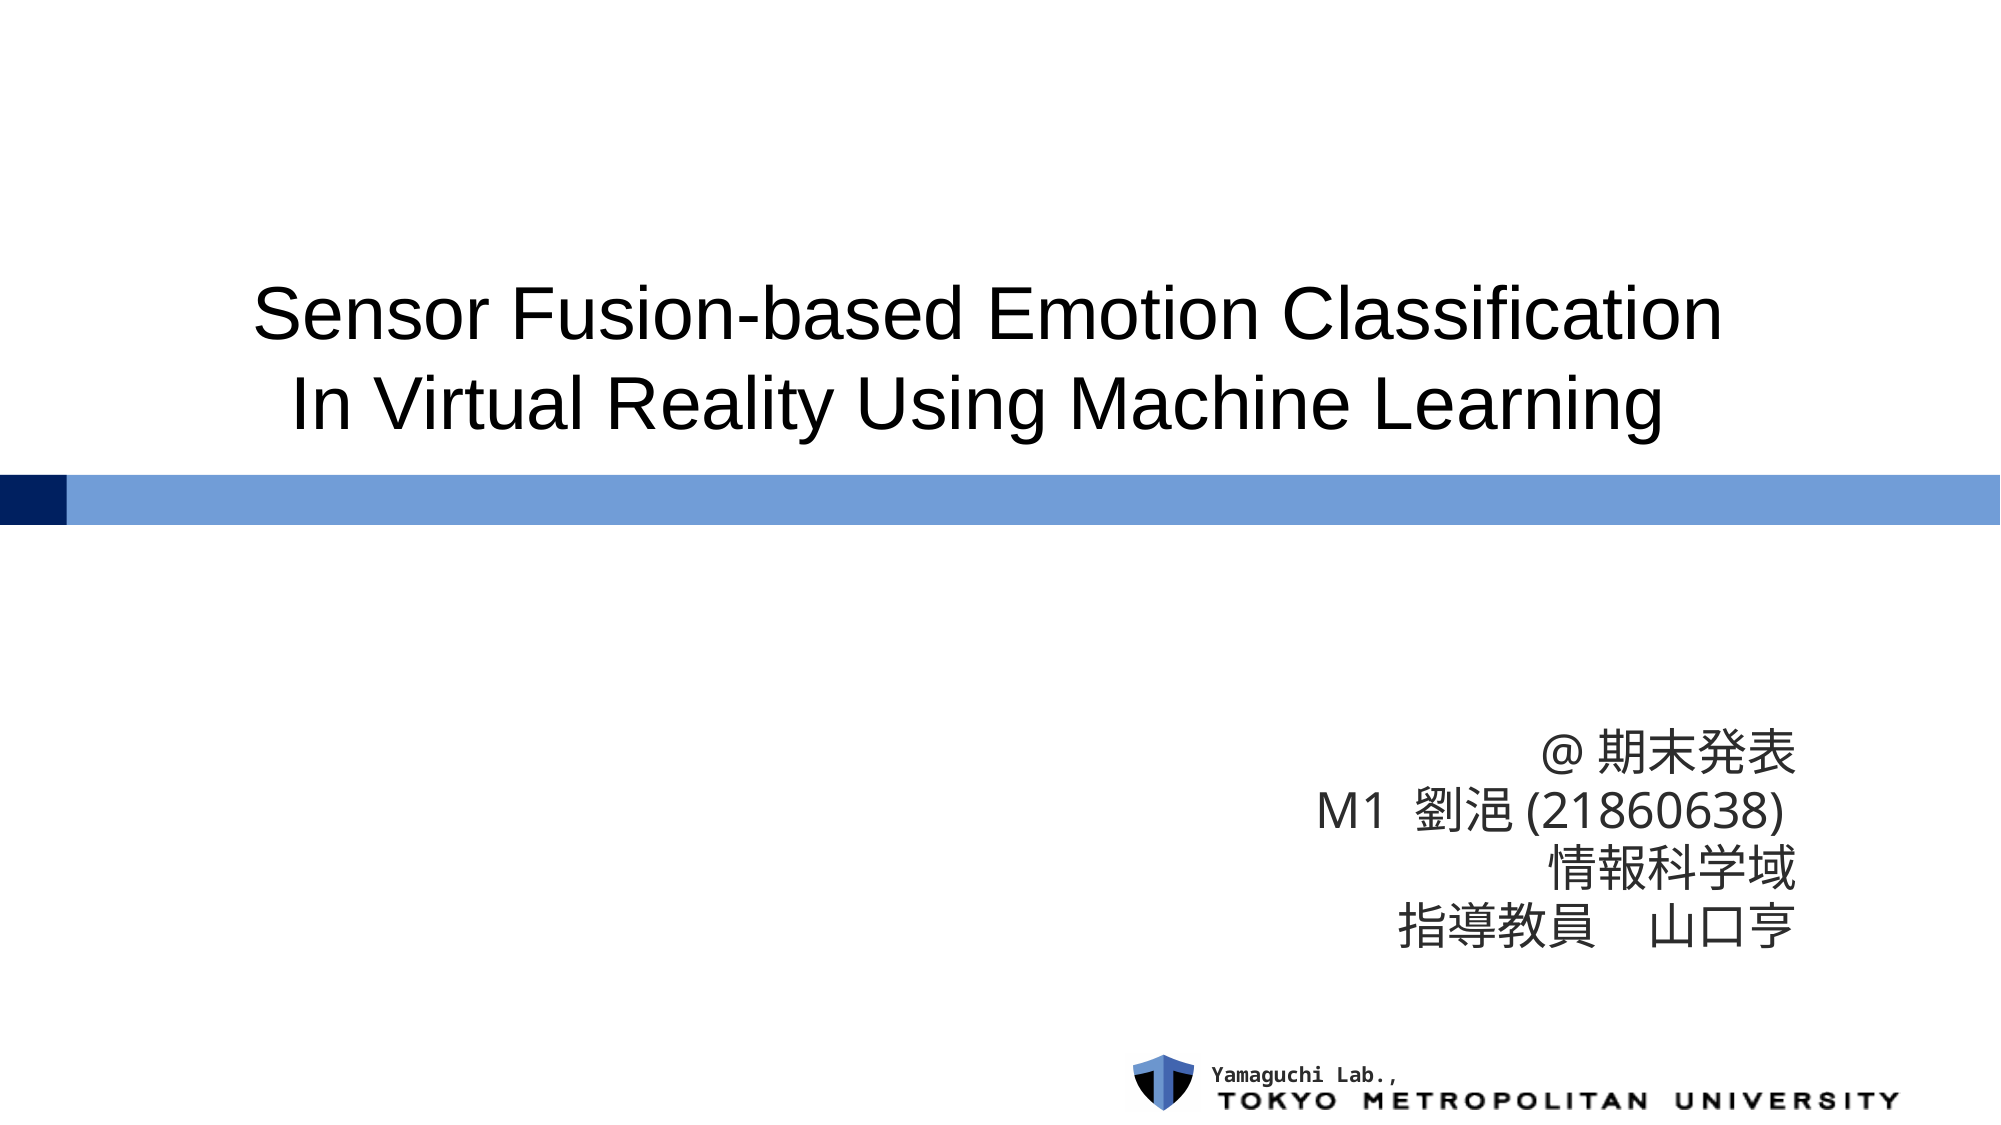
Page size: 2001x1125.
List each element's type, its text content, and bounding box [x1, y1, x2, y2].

subtitle @期末発表 M1 劉浥(21860638) 情報科学域 指導教員 山口亨 [675, 686, 1813, 962]
slide_number [1820, 1067, 1987, 1105]
title Sensor Fusion-based Emotion Classification In Virtual Reality Using Machine Learning [197, 253, 1760, 453]
picture [1217, 1091, 1901, 1110]
picture [1125, 1053, 1201, 1112]
